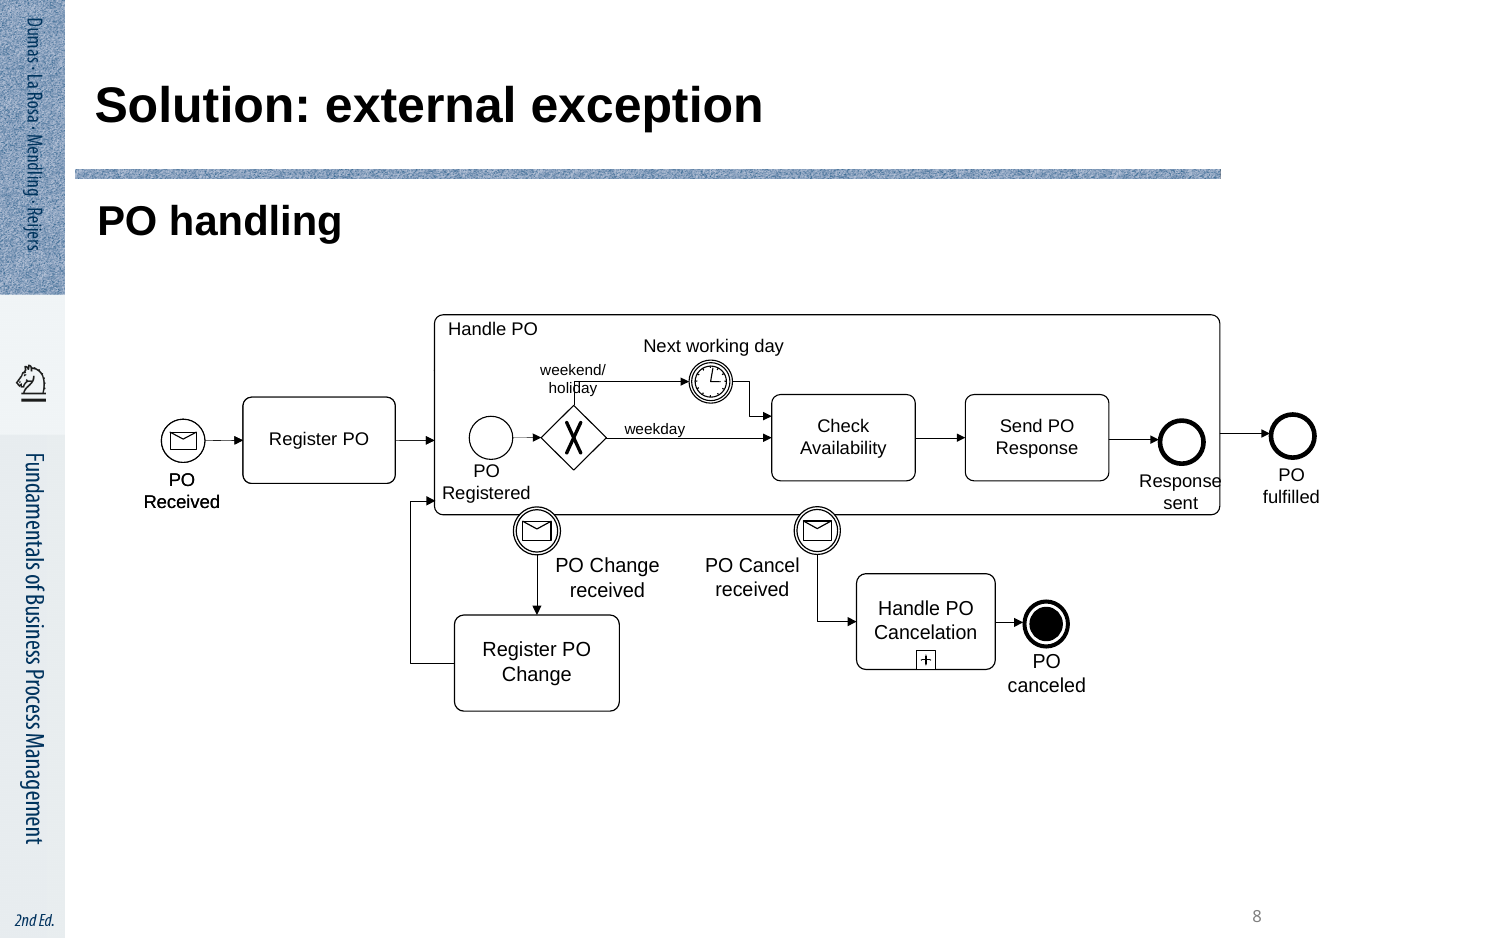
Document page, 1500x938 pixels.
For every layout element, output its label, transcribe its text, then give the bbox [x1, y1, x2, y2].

picture [75, 169, 1221, 179]
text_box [647, 475, 1110, 700]
title Solution: external exception [94, 61, 1012, 145]
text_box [136, 305, 1324, 690]
picture [0, 0, 65, 938]
text_box PO handling [82, 186, 358, 252]
slide_number 8 [1252, 905, 1326, 927]
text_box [398, 488, 665, 714]
